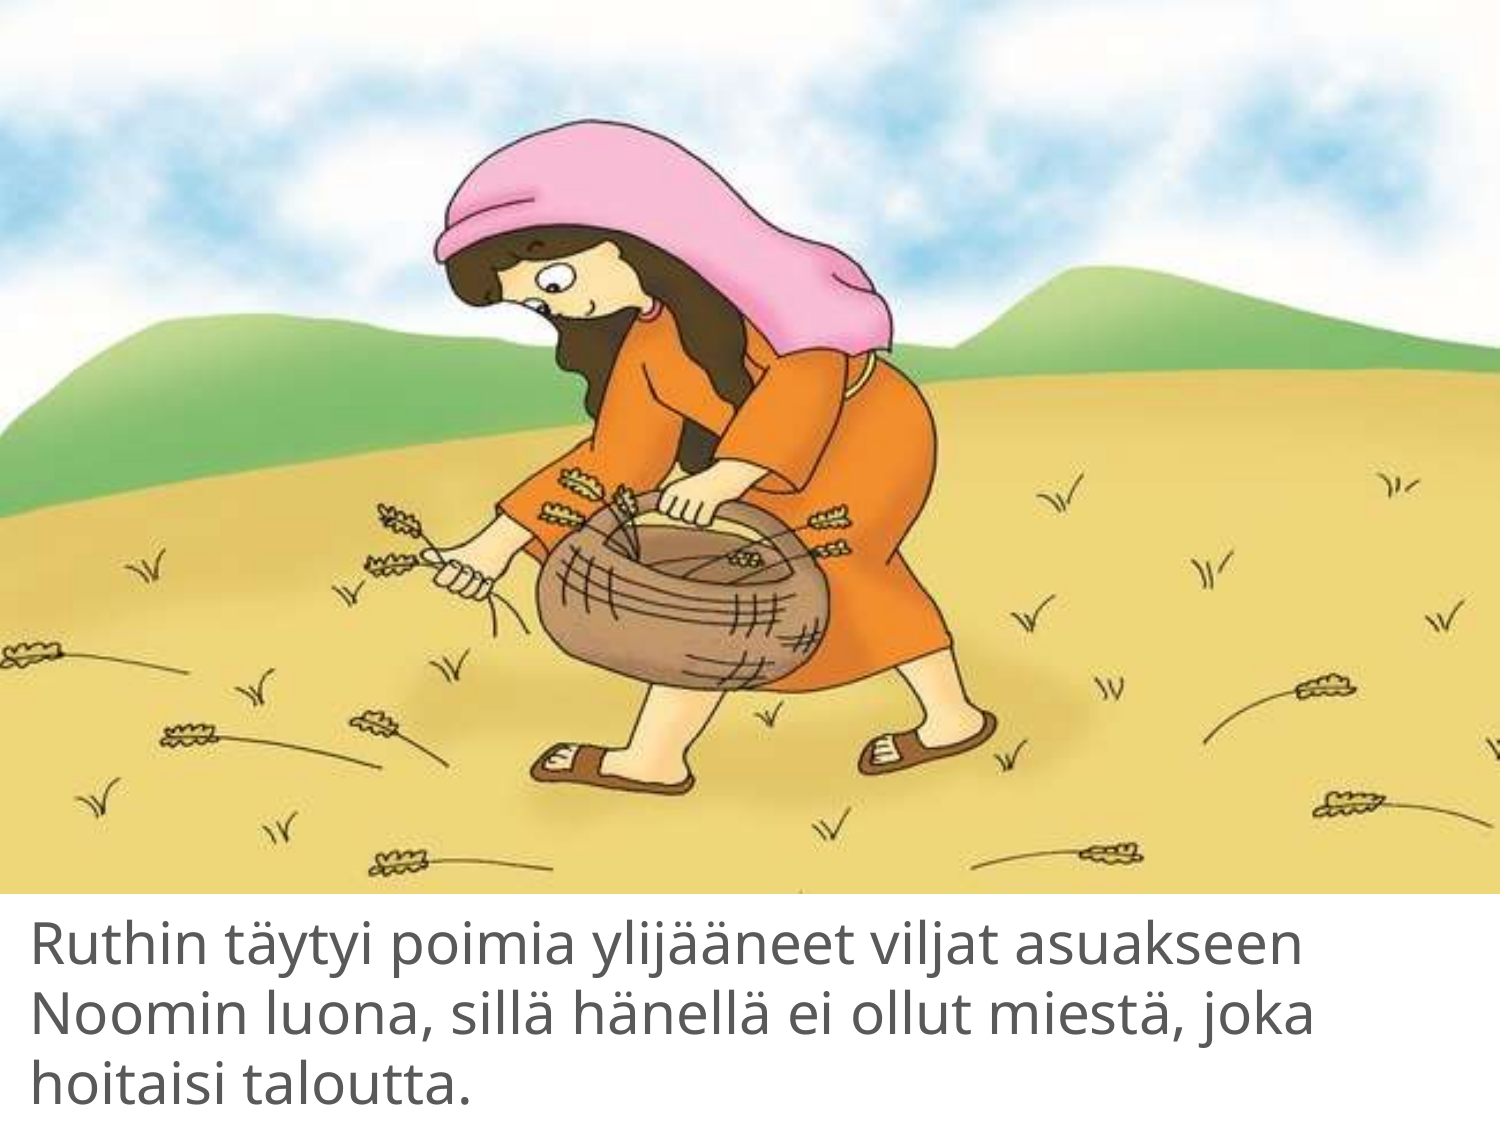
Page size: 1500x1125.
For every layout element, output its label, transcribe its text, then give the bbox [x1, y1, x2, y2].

text_box Ruthin täytyi poimia ylijääneet viljat asuakseen Noomin luona, sillä hänellä ei ollut miestä, joka hoitaisi taloutta. [14, 902, 1486, 1124]
picture [0, 0, 1500, 894]
